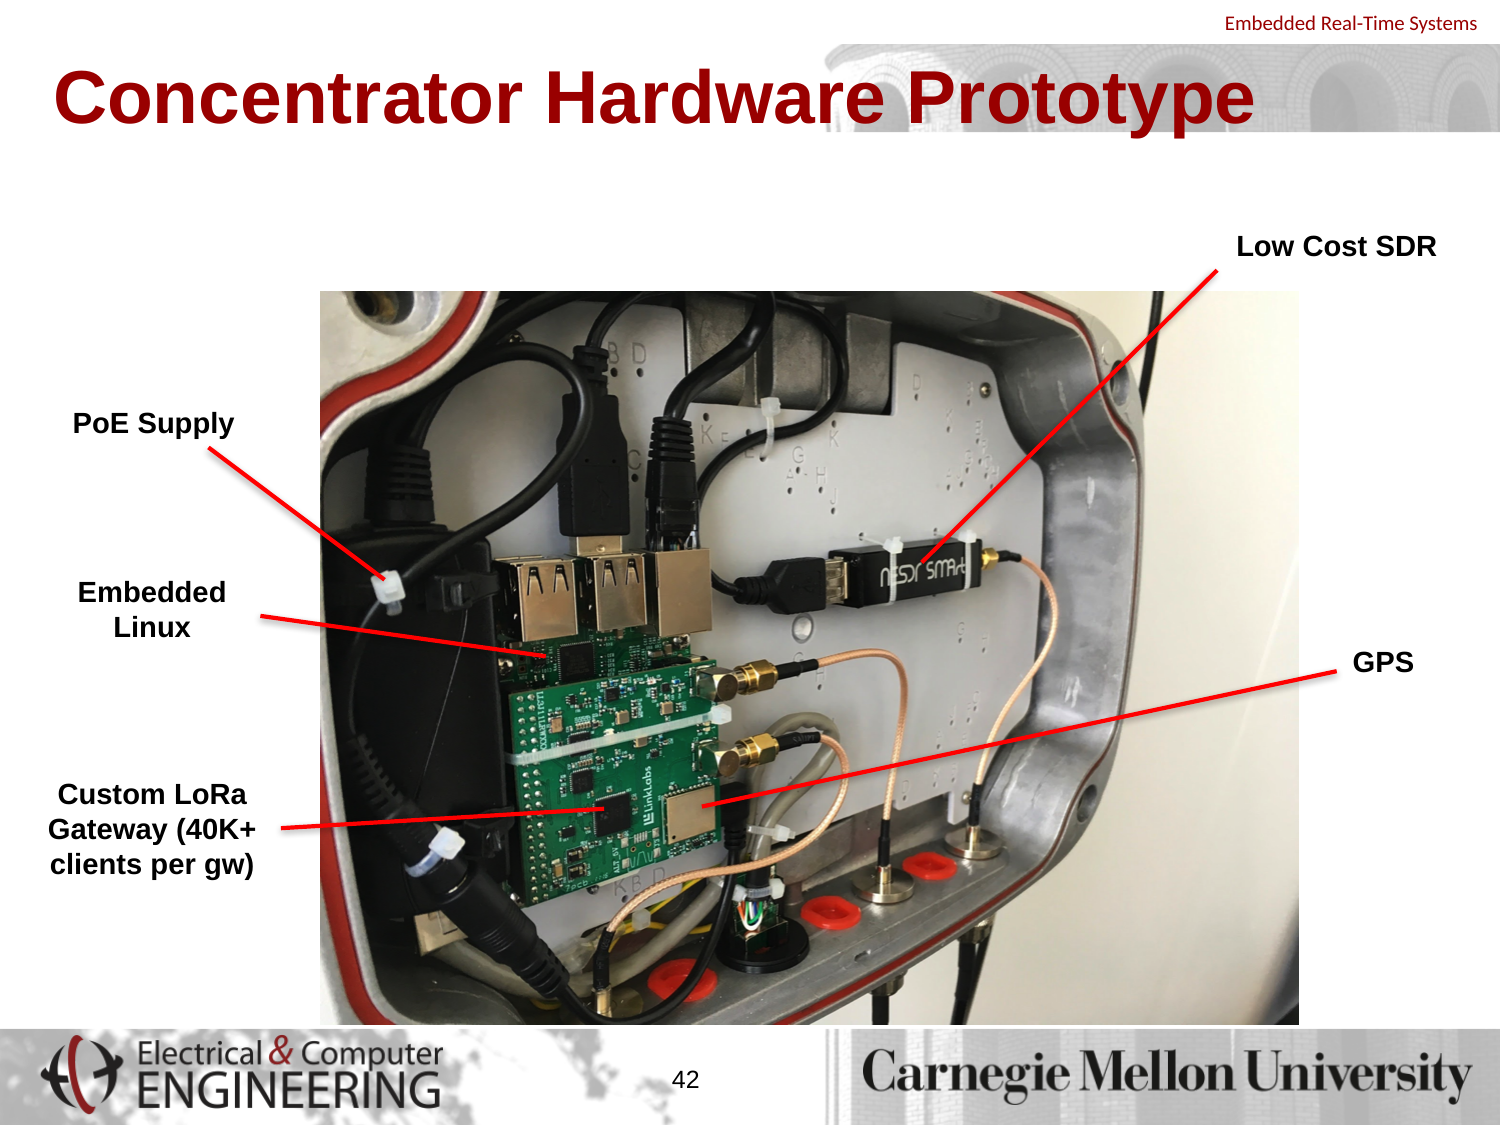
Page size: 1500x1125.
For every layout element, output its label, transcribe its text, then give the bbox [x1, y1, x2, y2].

picture [319, 291, 1299, 1026]
slide_number 42 [364, 1048, 715, 1109]
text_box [921, 269, 1218, 563]
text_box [260, 615, 547, 657]
text_box GPS [1303, 636, 1500, 686]
text_box PoE Supply [47, 397, 261, 447]
text_box Low Cost SDR [1193, 219, 1480, 270]
text_box Custom LoRa Gateway (40K+ clients per gw) [23, 768, 281, 888]
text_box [280, 808, 605, 830]
picture [0, 1028, 1500, 1125]
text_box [208, 447, 385, 580]
title Concentrator Hardware Prototype [38, 0, 1500, 188]
text_box Embedded Linux [23, 566, 281, 652]
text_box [701, 670, 1337, 807]
